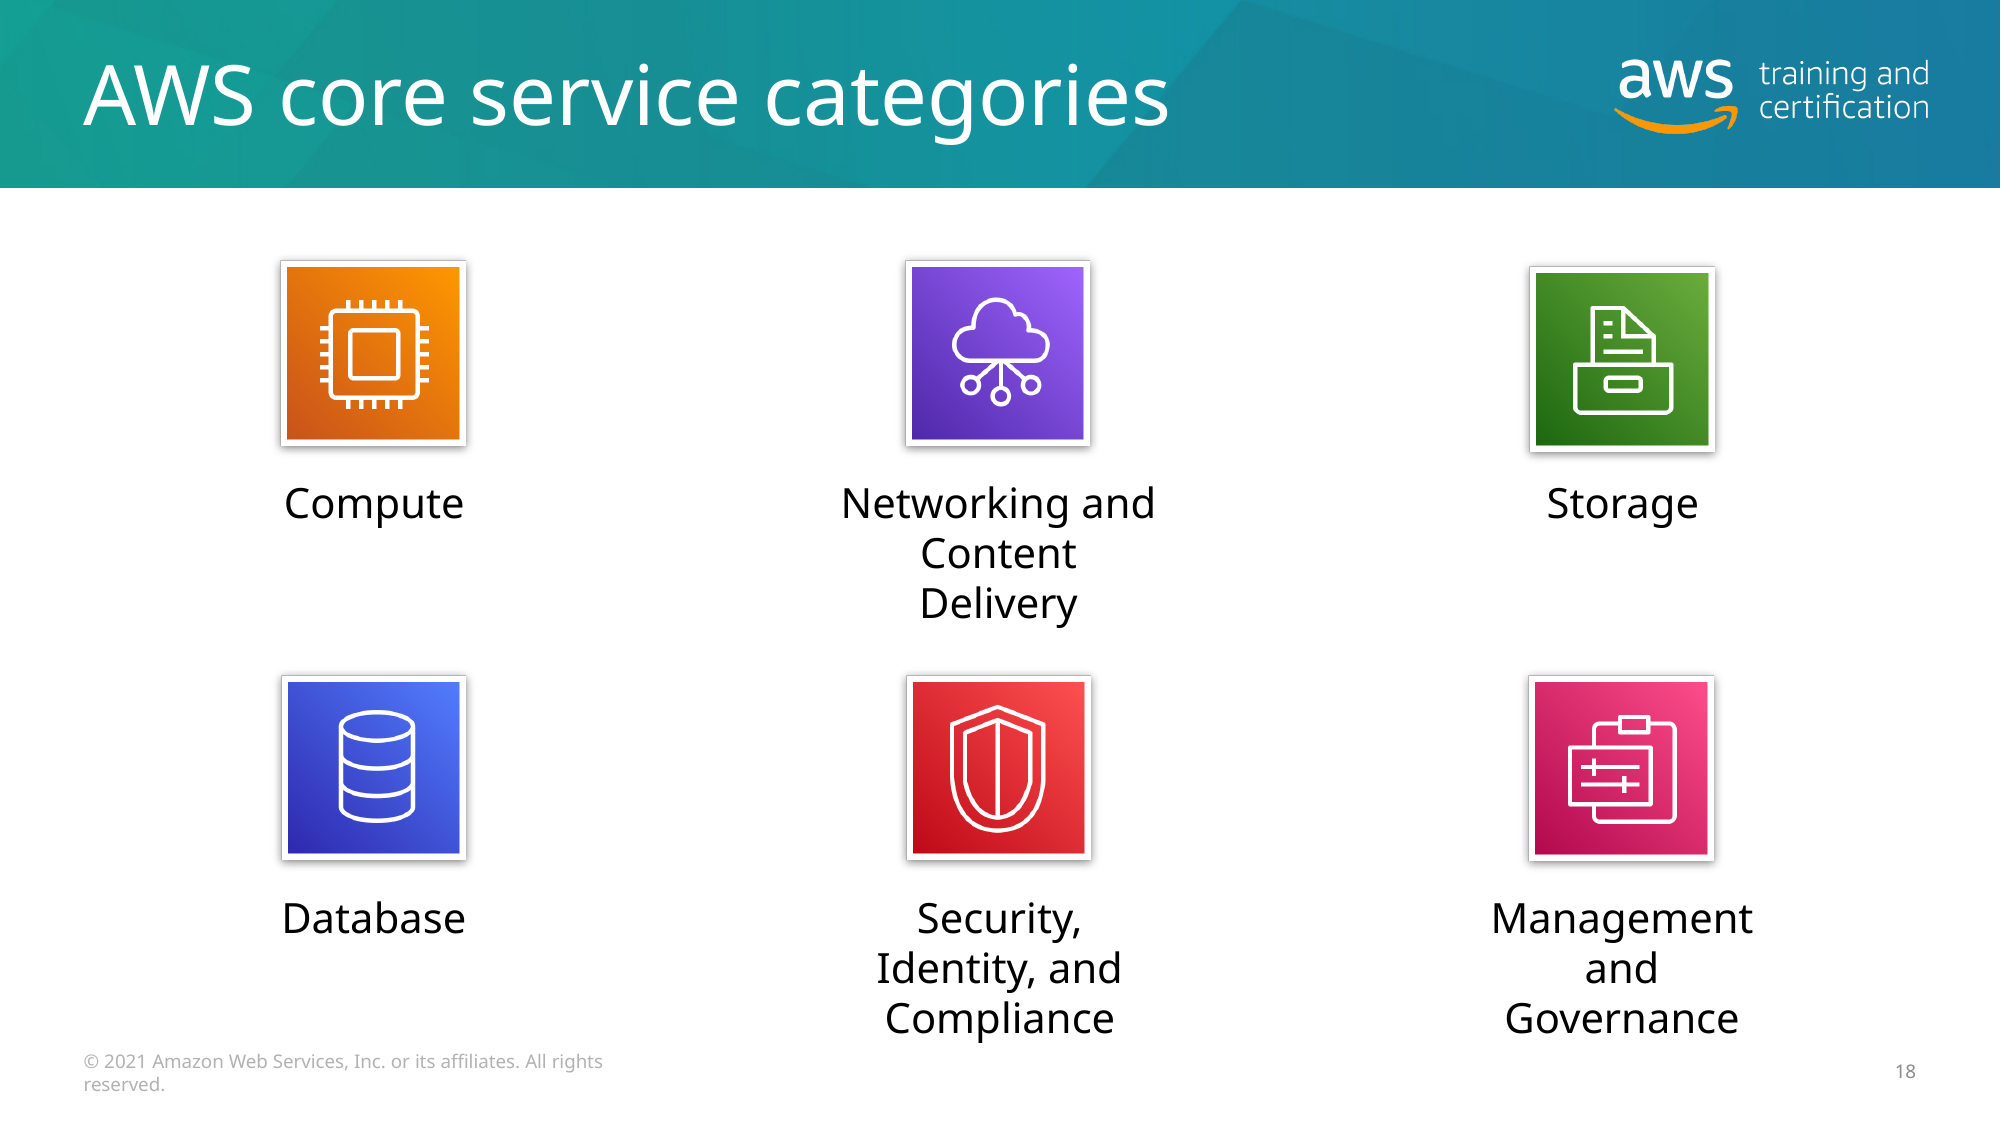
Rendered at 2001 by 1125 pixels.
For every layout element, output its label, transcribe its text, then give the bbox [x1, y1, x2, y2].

picture [1514, 251, 1732, 469]
picture [891, 660, 1108, 877]
text_box Database [265, 884, 482, 950]
text_box Compute [269, 469, 480, 534]
footer © 2021 Amazon Web Services, Inc. or its affiliates. All rights reserved. [68, 1042, 682, 1103]
text_box Networking and Content Delivery [824, 469, 1173, 634]
text_box Management and Governance [1447, 884, 1797, 1050]
slide_number 18 [1481, 1042, 1932, 1103]
picture [1513, 660, 1731, 878]
title AWS core service categories [68, 59, 1551, 138]
picture [889, 245, 1108, 463]
picture [265, 245, 483, 463]
text_box Security, Identity, and Compliance [825, 884, 1175, 1050]
picture [266, 660, 483, 877]
text_box Storage [1531, 469, 1714, 534]
picture [0, 0, 2000, 188]
